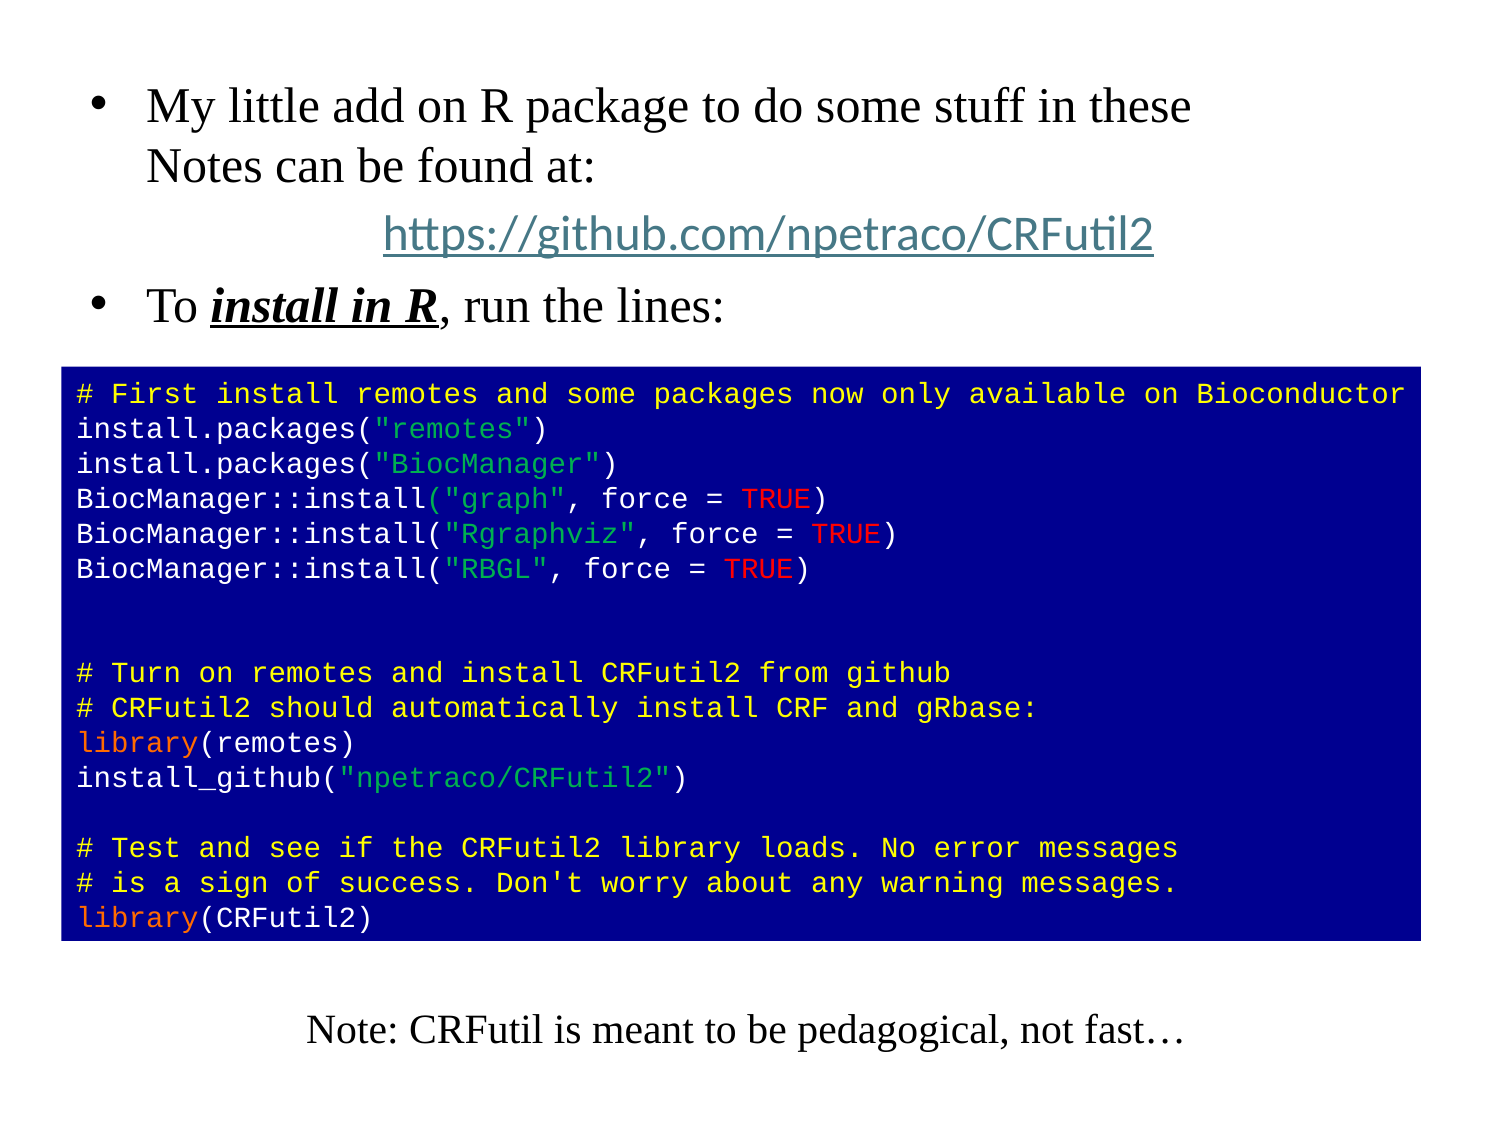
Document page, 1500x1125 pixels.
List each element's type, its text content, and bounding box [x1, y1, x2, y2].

text_box # First install remotes and some packages now only available on Bioconductor install.packages("remotes") install.packages("BiocManager") BiocManager::install("graph", force = TRUE) BiocManager::install("Rgraphviz", force = TRUE) BiocManager::install("RBGL", force = TRUE) # Turn on remotes and install CRFutil2 from github # CRFutil2 should automatically install CRF and gRbase: library(remotes) install_github("npetraco/CRFutil2") # Test and see if the CRFutil2 library loads. No error messages # is a sign of success. Don't worry about any warning messages. library(CRFutil2) [61, 366, 1421, 941]
text_box Note: CRFutil is meant to be pedagogical, not fast… [291, 994, 1202, 1060]
text_box https://github.com/npetraco/CRFutil2 [367, 193, 1170, 269]
text_box My little add on R package to do some stuff in these Notes can be found at: To install in R, run the lines: [74, 64, 1325, 354]
